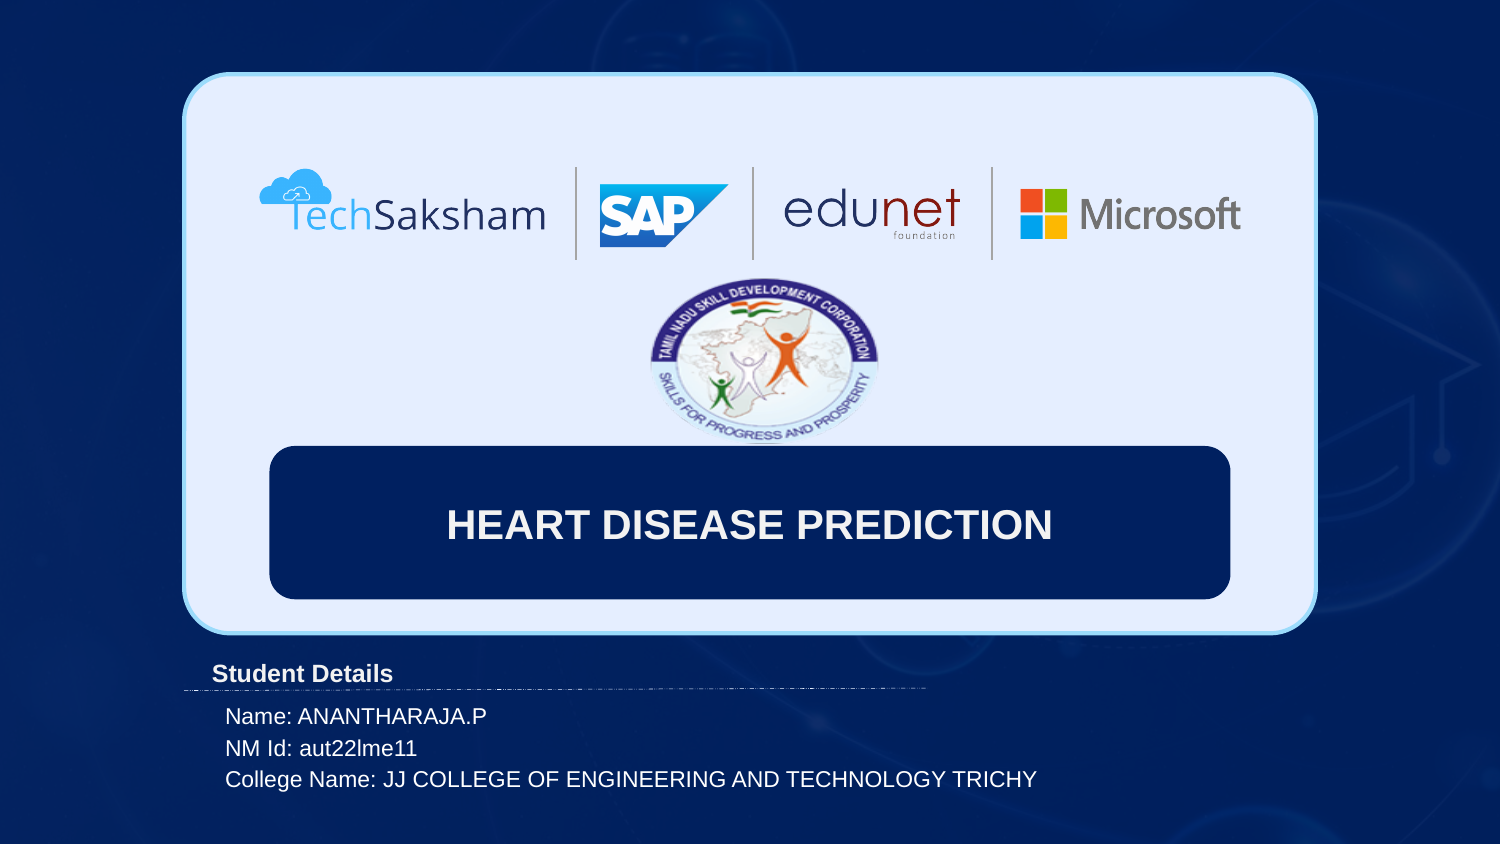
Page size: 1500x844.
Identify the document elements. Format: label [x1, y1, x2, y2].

picture [645, 273, 883, 447]
text_box [253, 160, 1247, 260]
text_box [183, 687, 928, 691]
text_box [0, 0, 1500, 844]
